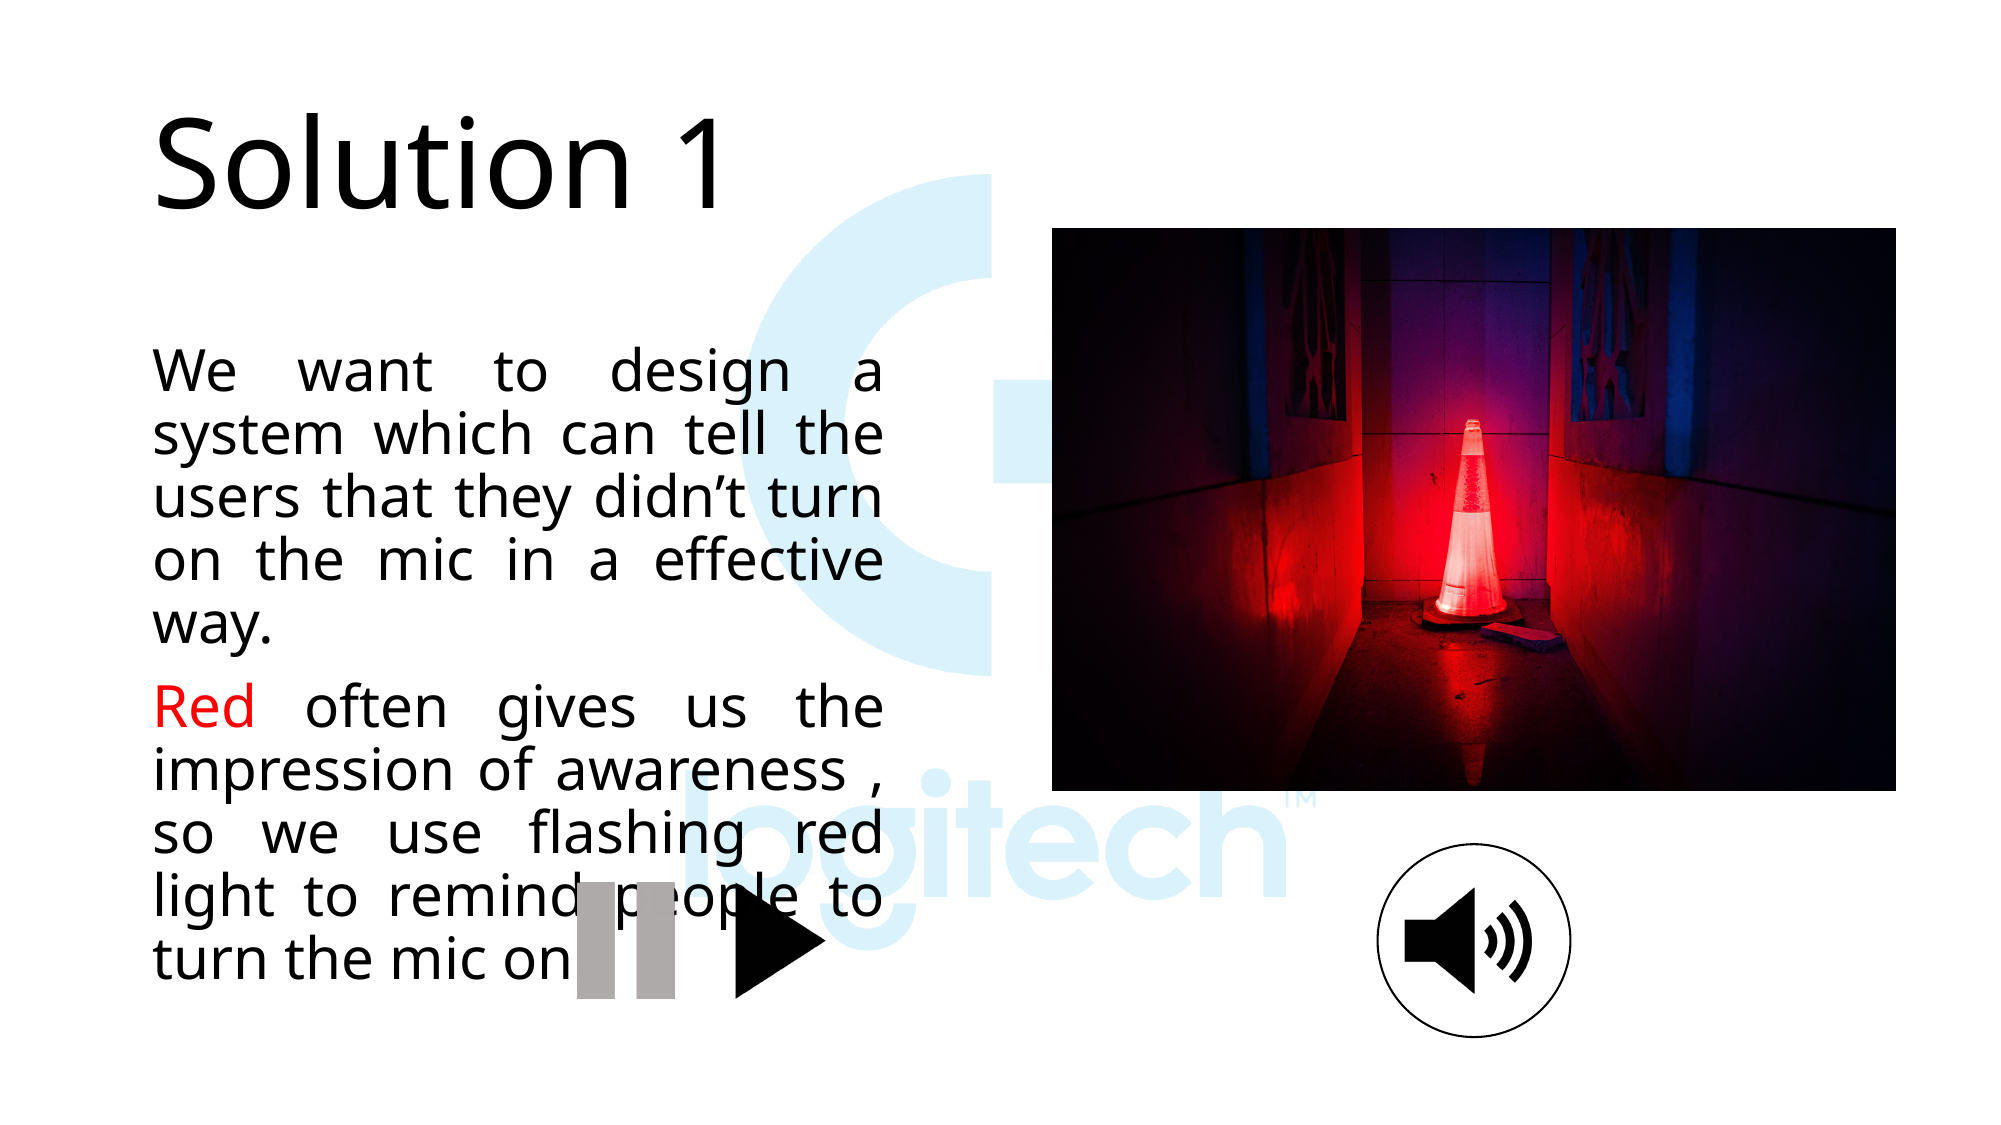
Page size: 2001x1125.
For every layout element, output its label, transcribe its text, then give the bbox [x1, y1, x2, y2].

text_box [1412, 1016, 1536, 1039]
text_box [1549, 878, 1572, 1003]
title Solution 1 [137, 59, 1863, 278]
text_box [1412, 843, 1536, 865]
picture [1398, 865, 1550, 1016]
picture [705, 865, 856, 1016]
picture [550, 865, 701, 1016]
list We want to design a system which can tell the users that they didn’t turn on the mic in a effective way. Red often gives us the impression of awareness , so we use flashing red light to remind people to turn the mic on. [137, 334, 900, 1048]
picture [1052, 228, 1896, 791]
text_box [1376, 879, 1398, 1002]
